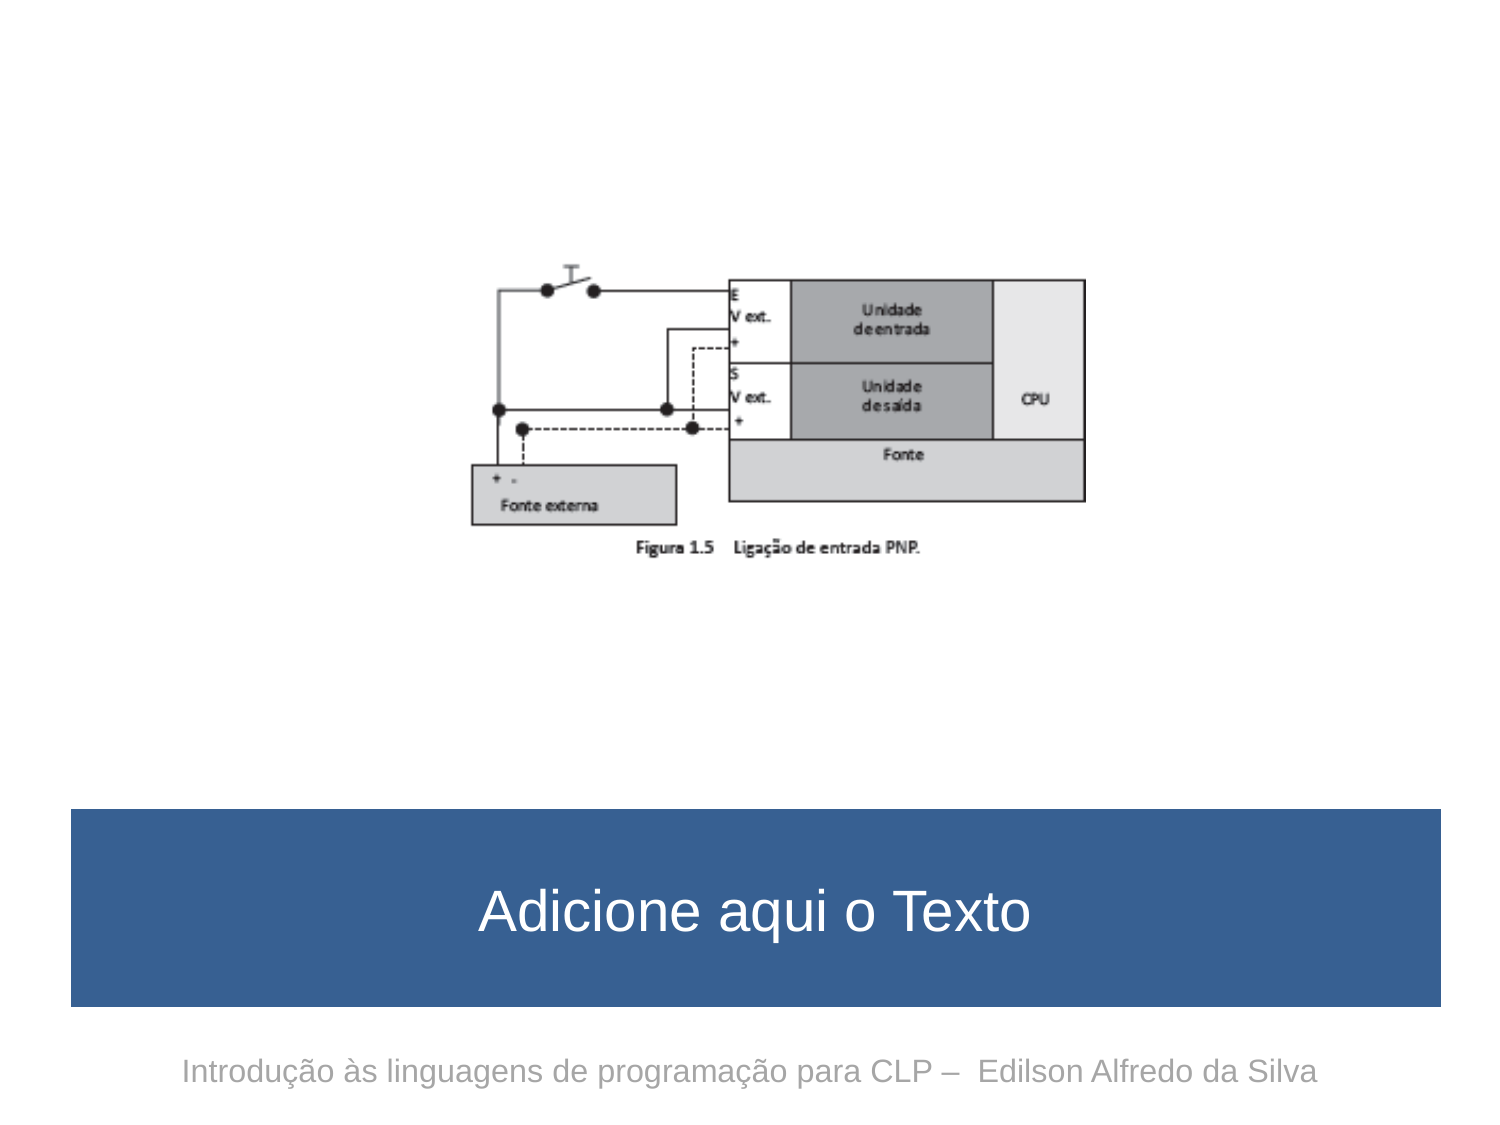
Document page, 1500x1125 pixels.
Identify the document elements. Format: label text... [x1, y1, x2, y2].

picture [425, 249, 1087, 605]
text_box Adicione aqui o Texto [70, 808, 1442, 1008]
footer Introdução às linguagens de programação para CLP – Edilson Alfredo da Silva [0, 1042, 1500, 1103]
